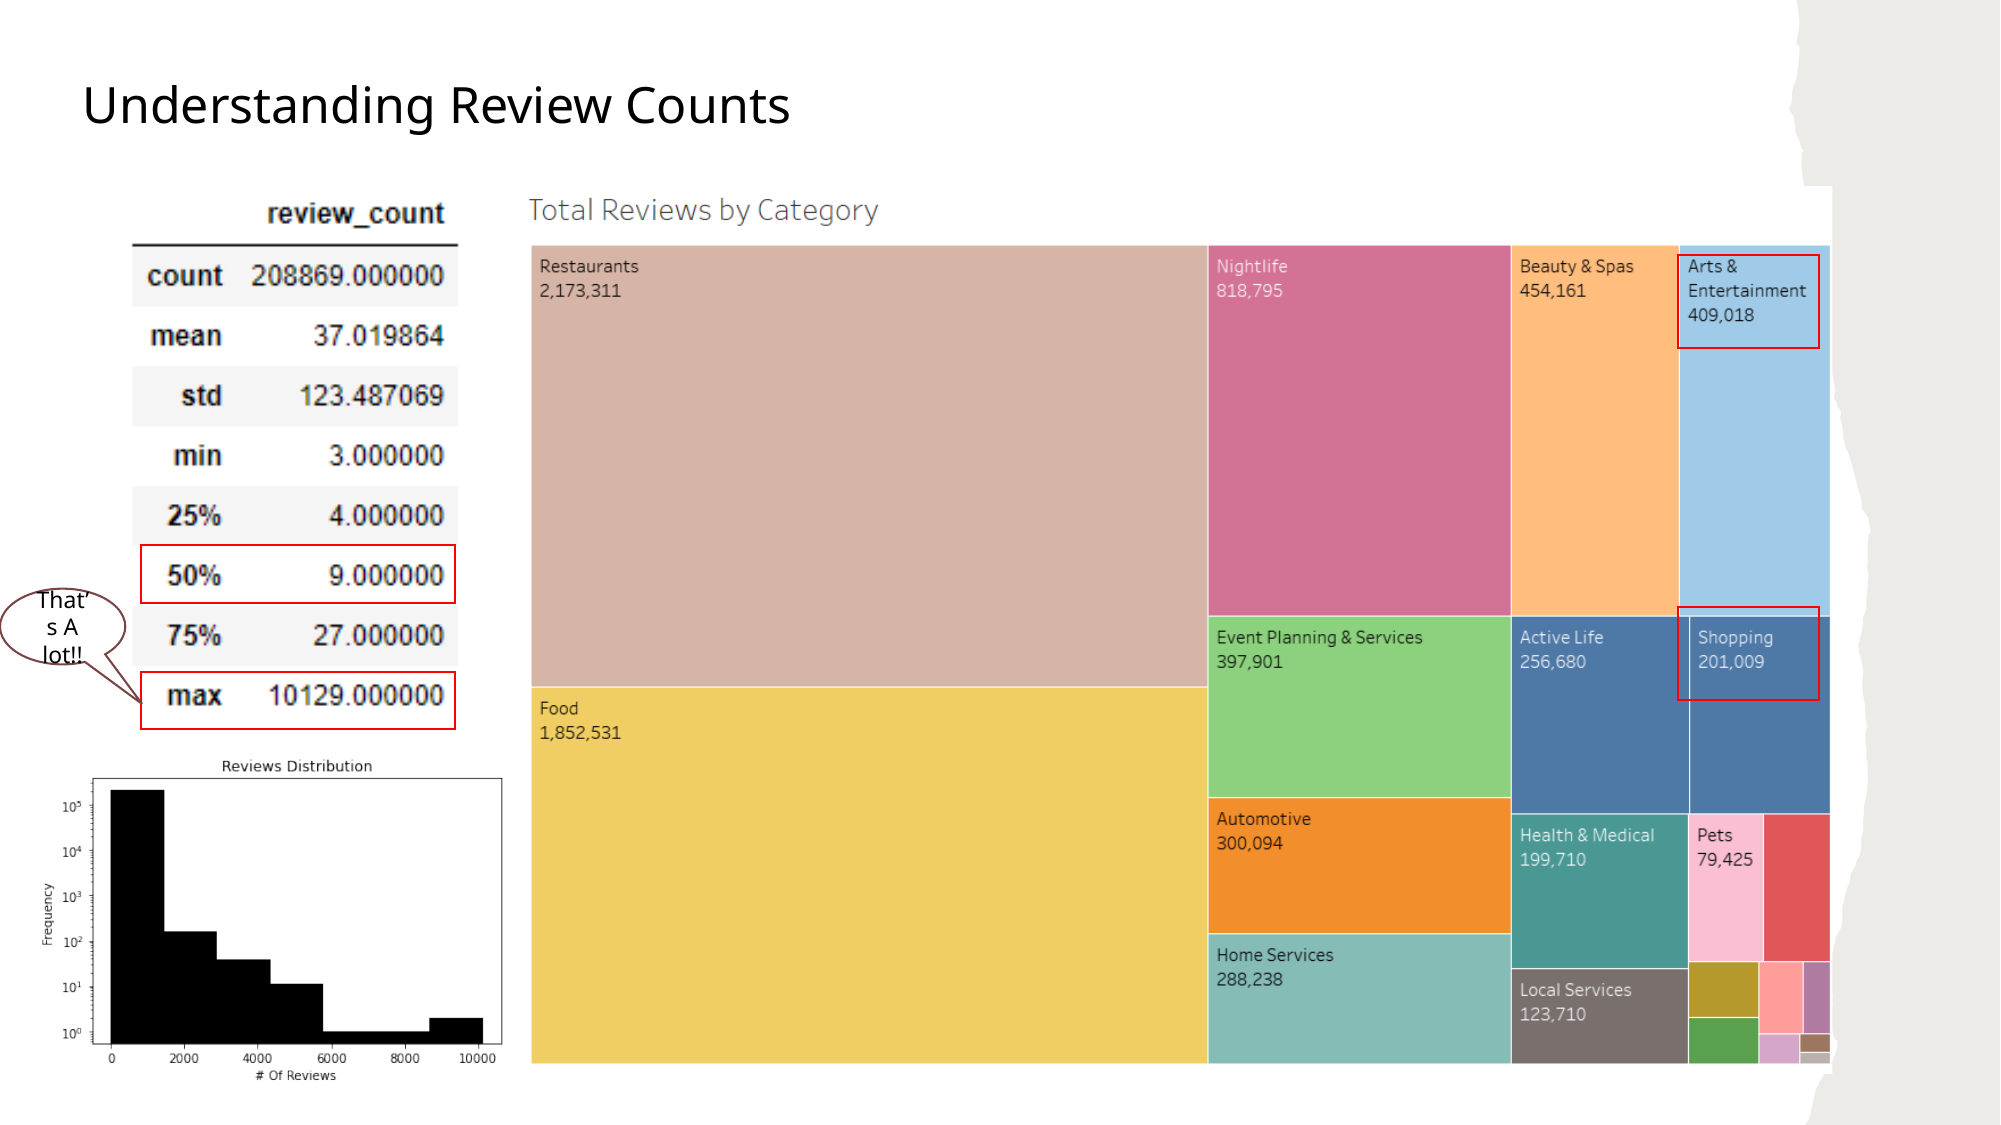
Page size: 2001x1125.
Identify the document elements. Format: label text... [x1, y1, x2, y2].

picture [529, 0, 2000, 1125]
text_box That’s A lot!! [0, 587, 103, 677]
picture [103, 164, 484, 730]
text_box Understanding Review Counts [67, 66, 837, 141]
picture [35, 751, 510, 1090]
